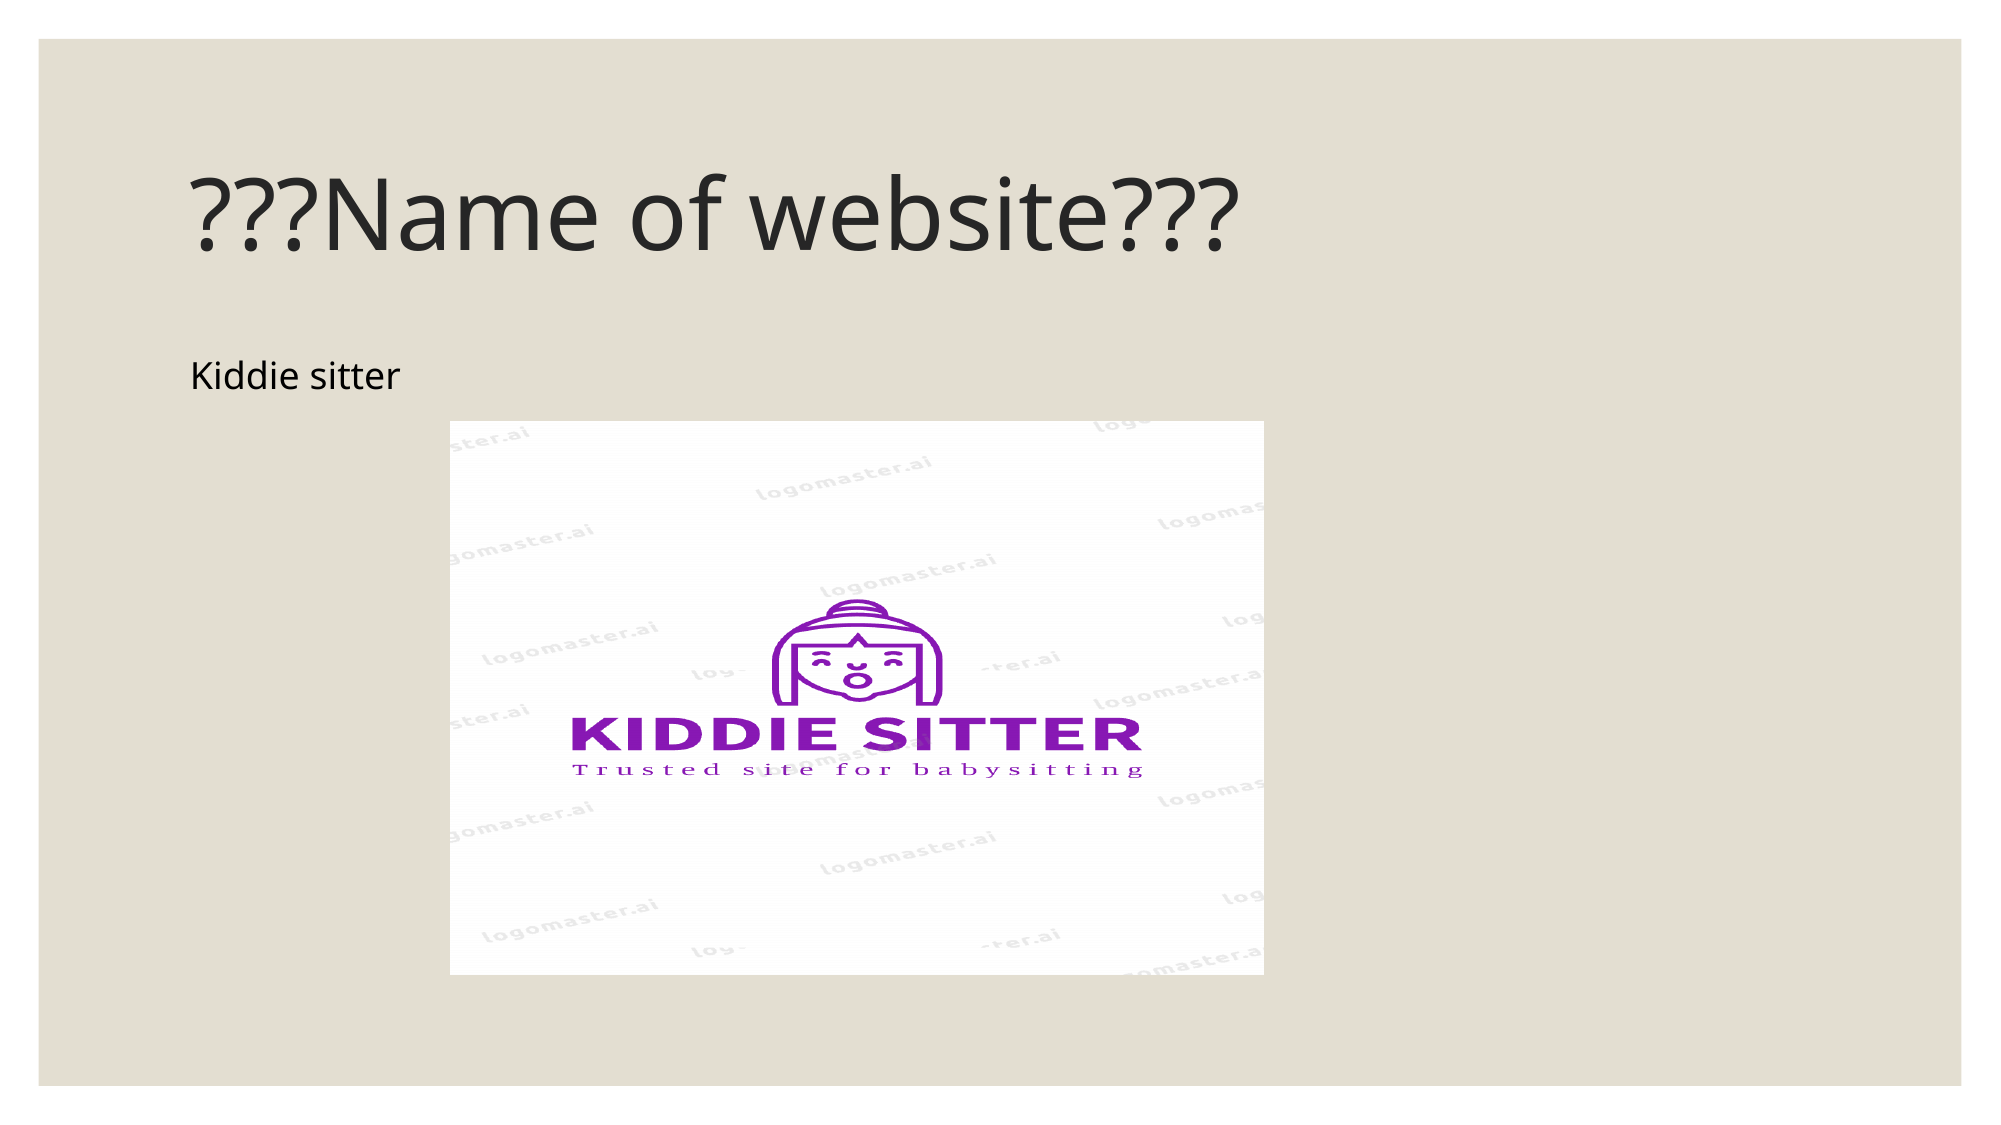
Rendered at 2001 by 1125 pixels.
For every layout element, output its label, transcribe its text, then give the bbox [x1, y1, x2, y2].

picture [449, 421, 1264, 975]
list Kiddie sitter [174, 345, 1825, 990]
title ???Name of website??? [174, 105, 1825, 331]
